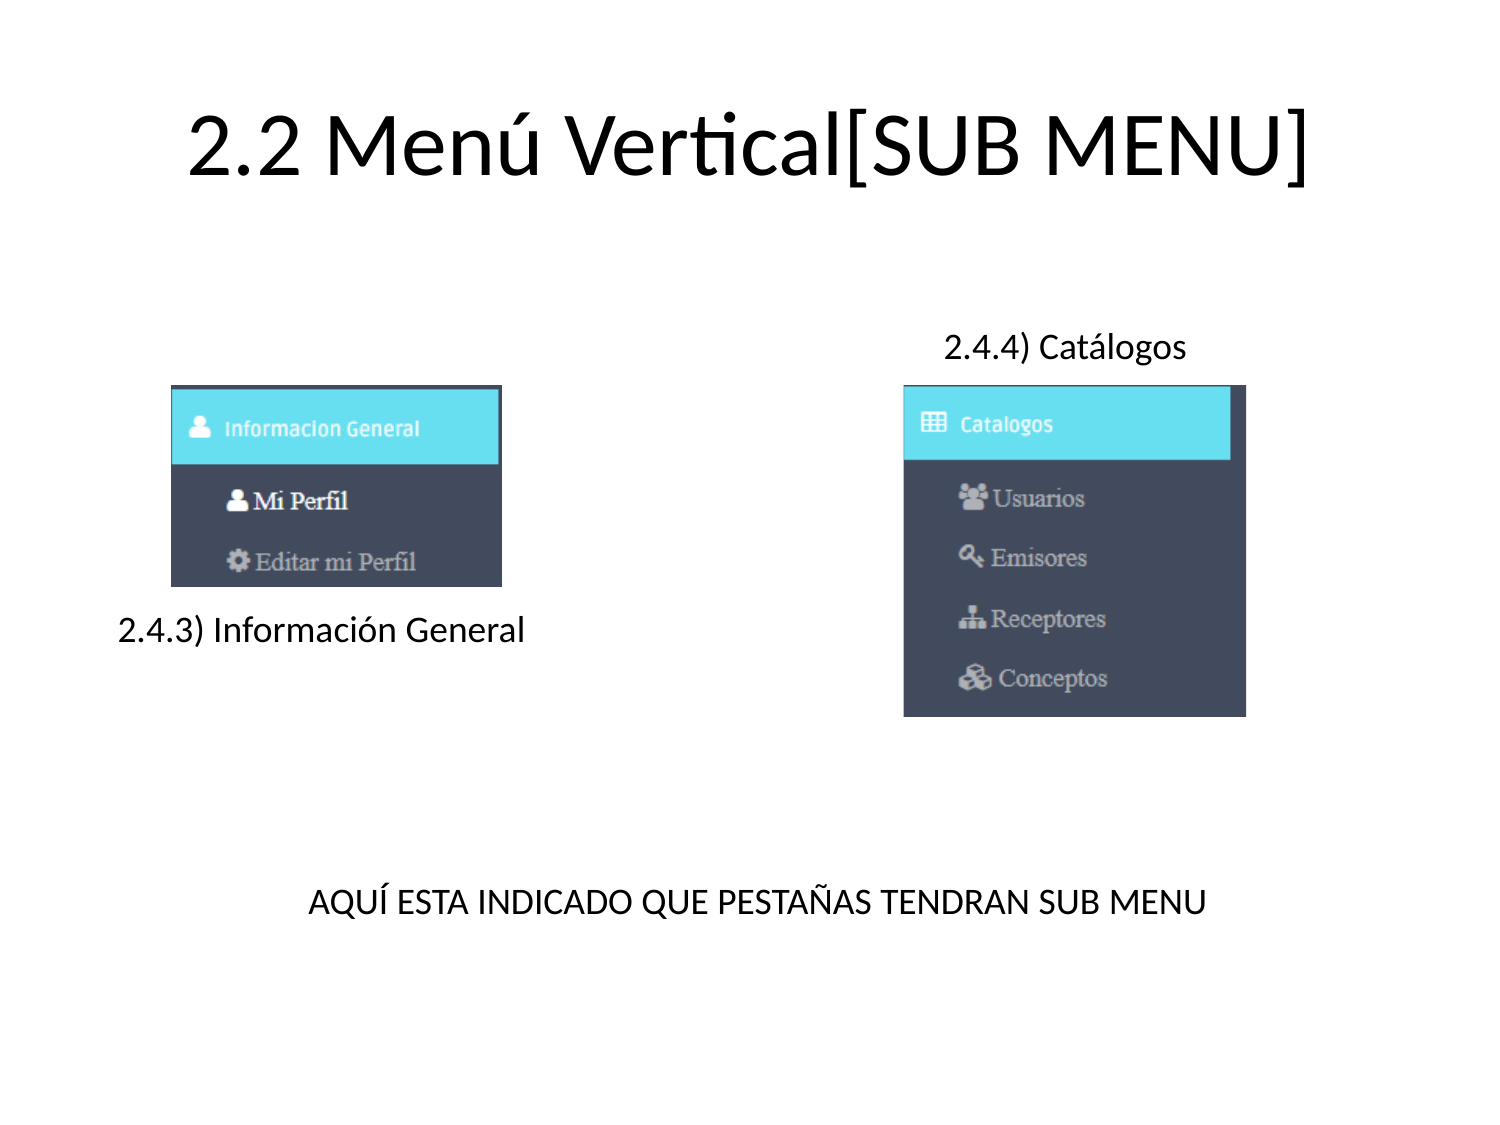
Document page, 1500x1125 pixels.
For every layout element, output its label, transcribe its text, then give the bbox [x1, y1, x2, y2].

text_box 2.4.4) Catálogos [928, 314, 1202, 375]
text_box AQUÍ ESTA INDICADO QUE PESTAÑAS TENDRAN SUB MENU [293, 869, 1223, 930]
picture [903, 385, 1247, 717]
title 2.2 Menú Vertical[SUB MENU] [75, 45, 1425, 233]
picture [170, 385, 503, 587]
text_box 2.4.3) Información General [102, 597, 541, 658]
